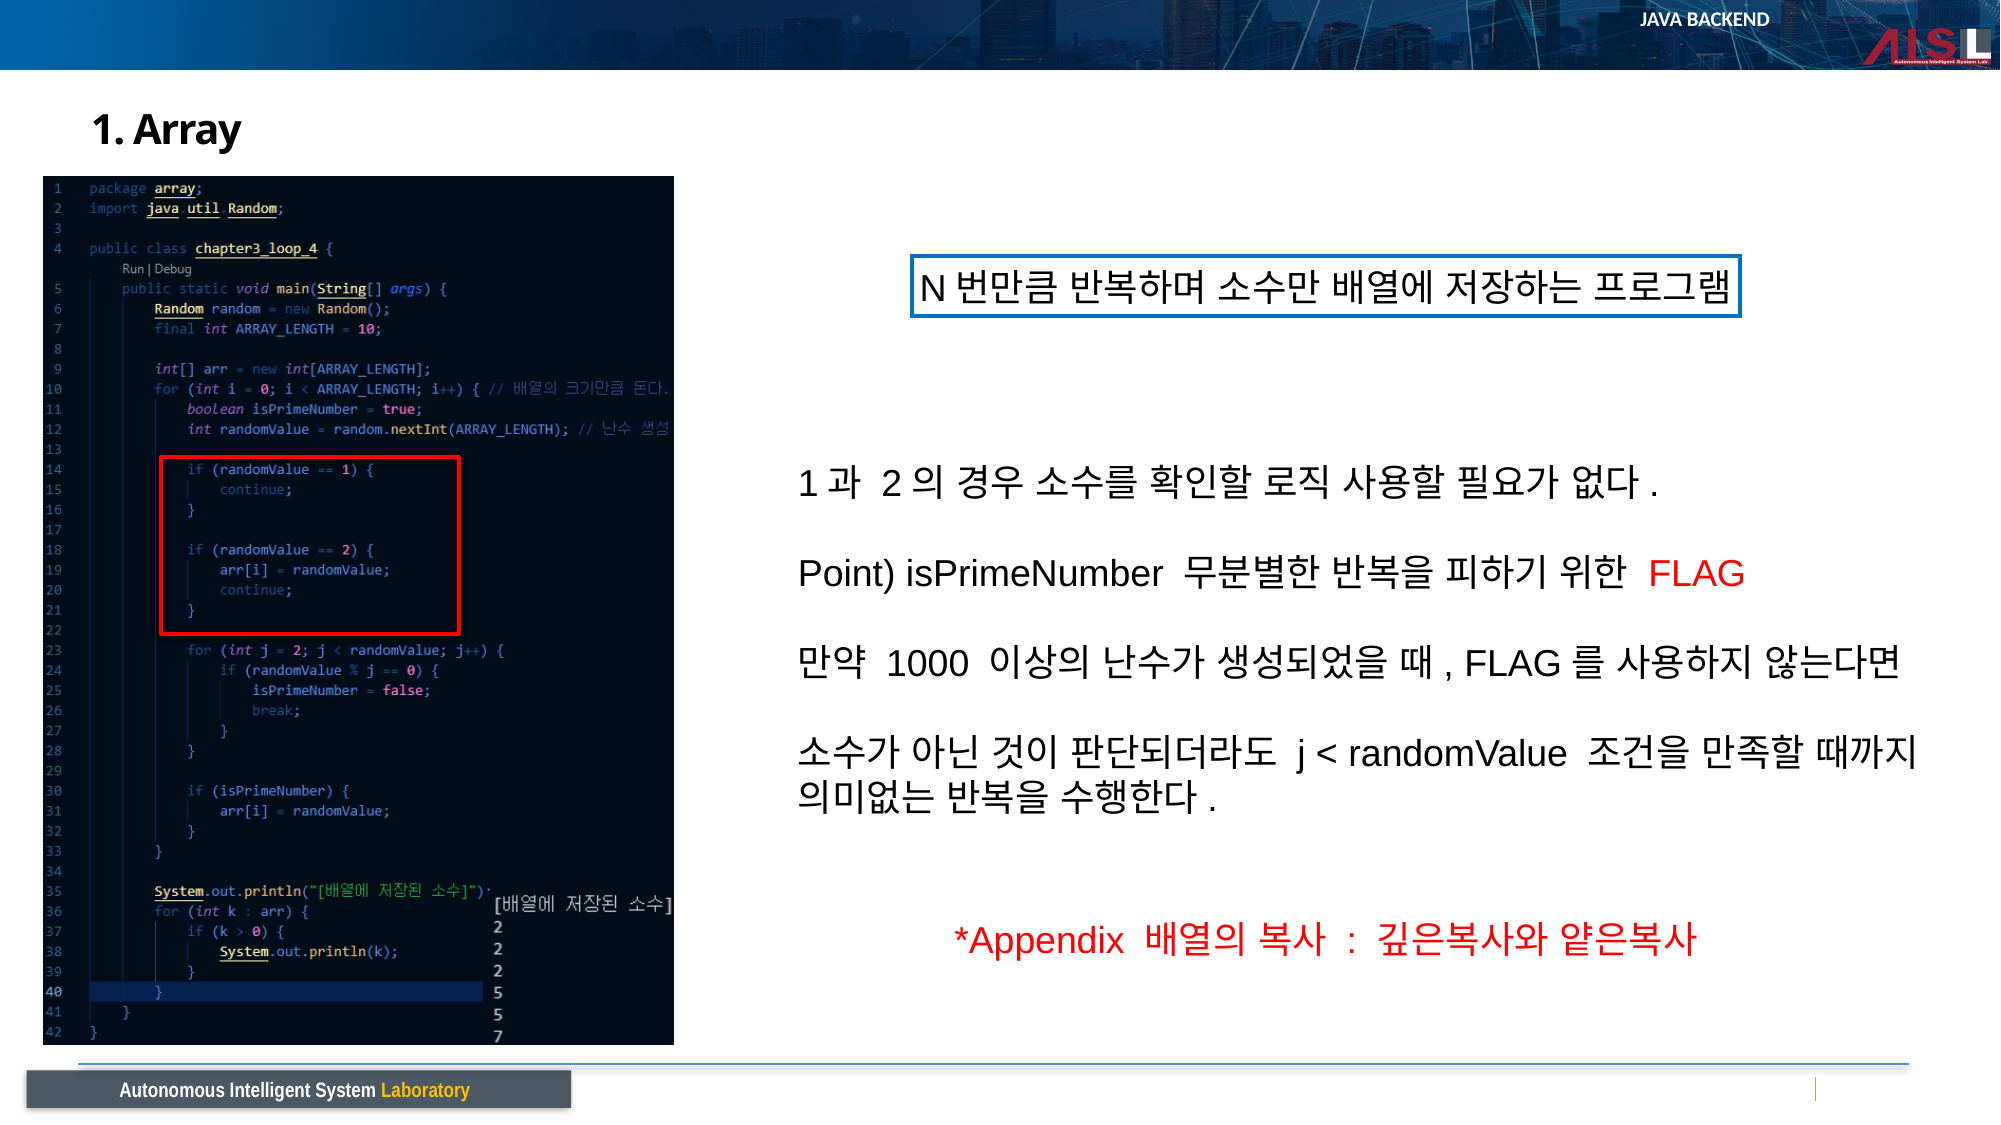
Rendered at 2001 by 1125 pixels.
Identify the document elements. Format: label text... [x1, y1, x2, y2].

picture [43, 175, 675, 1045]
text_box *Appendix 배열의 복사 : 깊은복사와 얕은복사 [946, 908, 1706, 969]
picture [0, 0, 2000, 70]
text_box N번만큼 반복하며 소수만 배열에 저장하는 프로그램 [911, 256, 1741, 317]
text_box 1과 2의 경우 소수를 확인할 로직 사용할 필요가 없다. Point) isPrimeNumber 무분별한 반복을 피하기 위한 FLAG 만약 1000 이상의 난수가 생성되었을 때, FLAG를 사용하지 않는다면 소수가 아닌 것이 판단되더라도 j < randomValue 조건을 만족할 때까지 의미없는 반복을 수행한다. [790, 450, 1927, 826]
title 1. Array [82, 78, 1884, 177]
